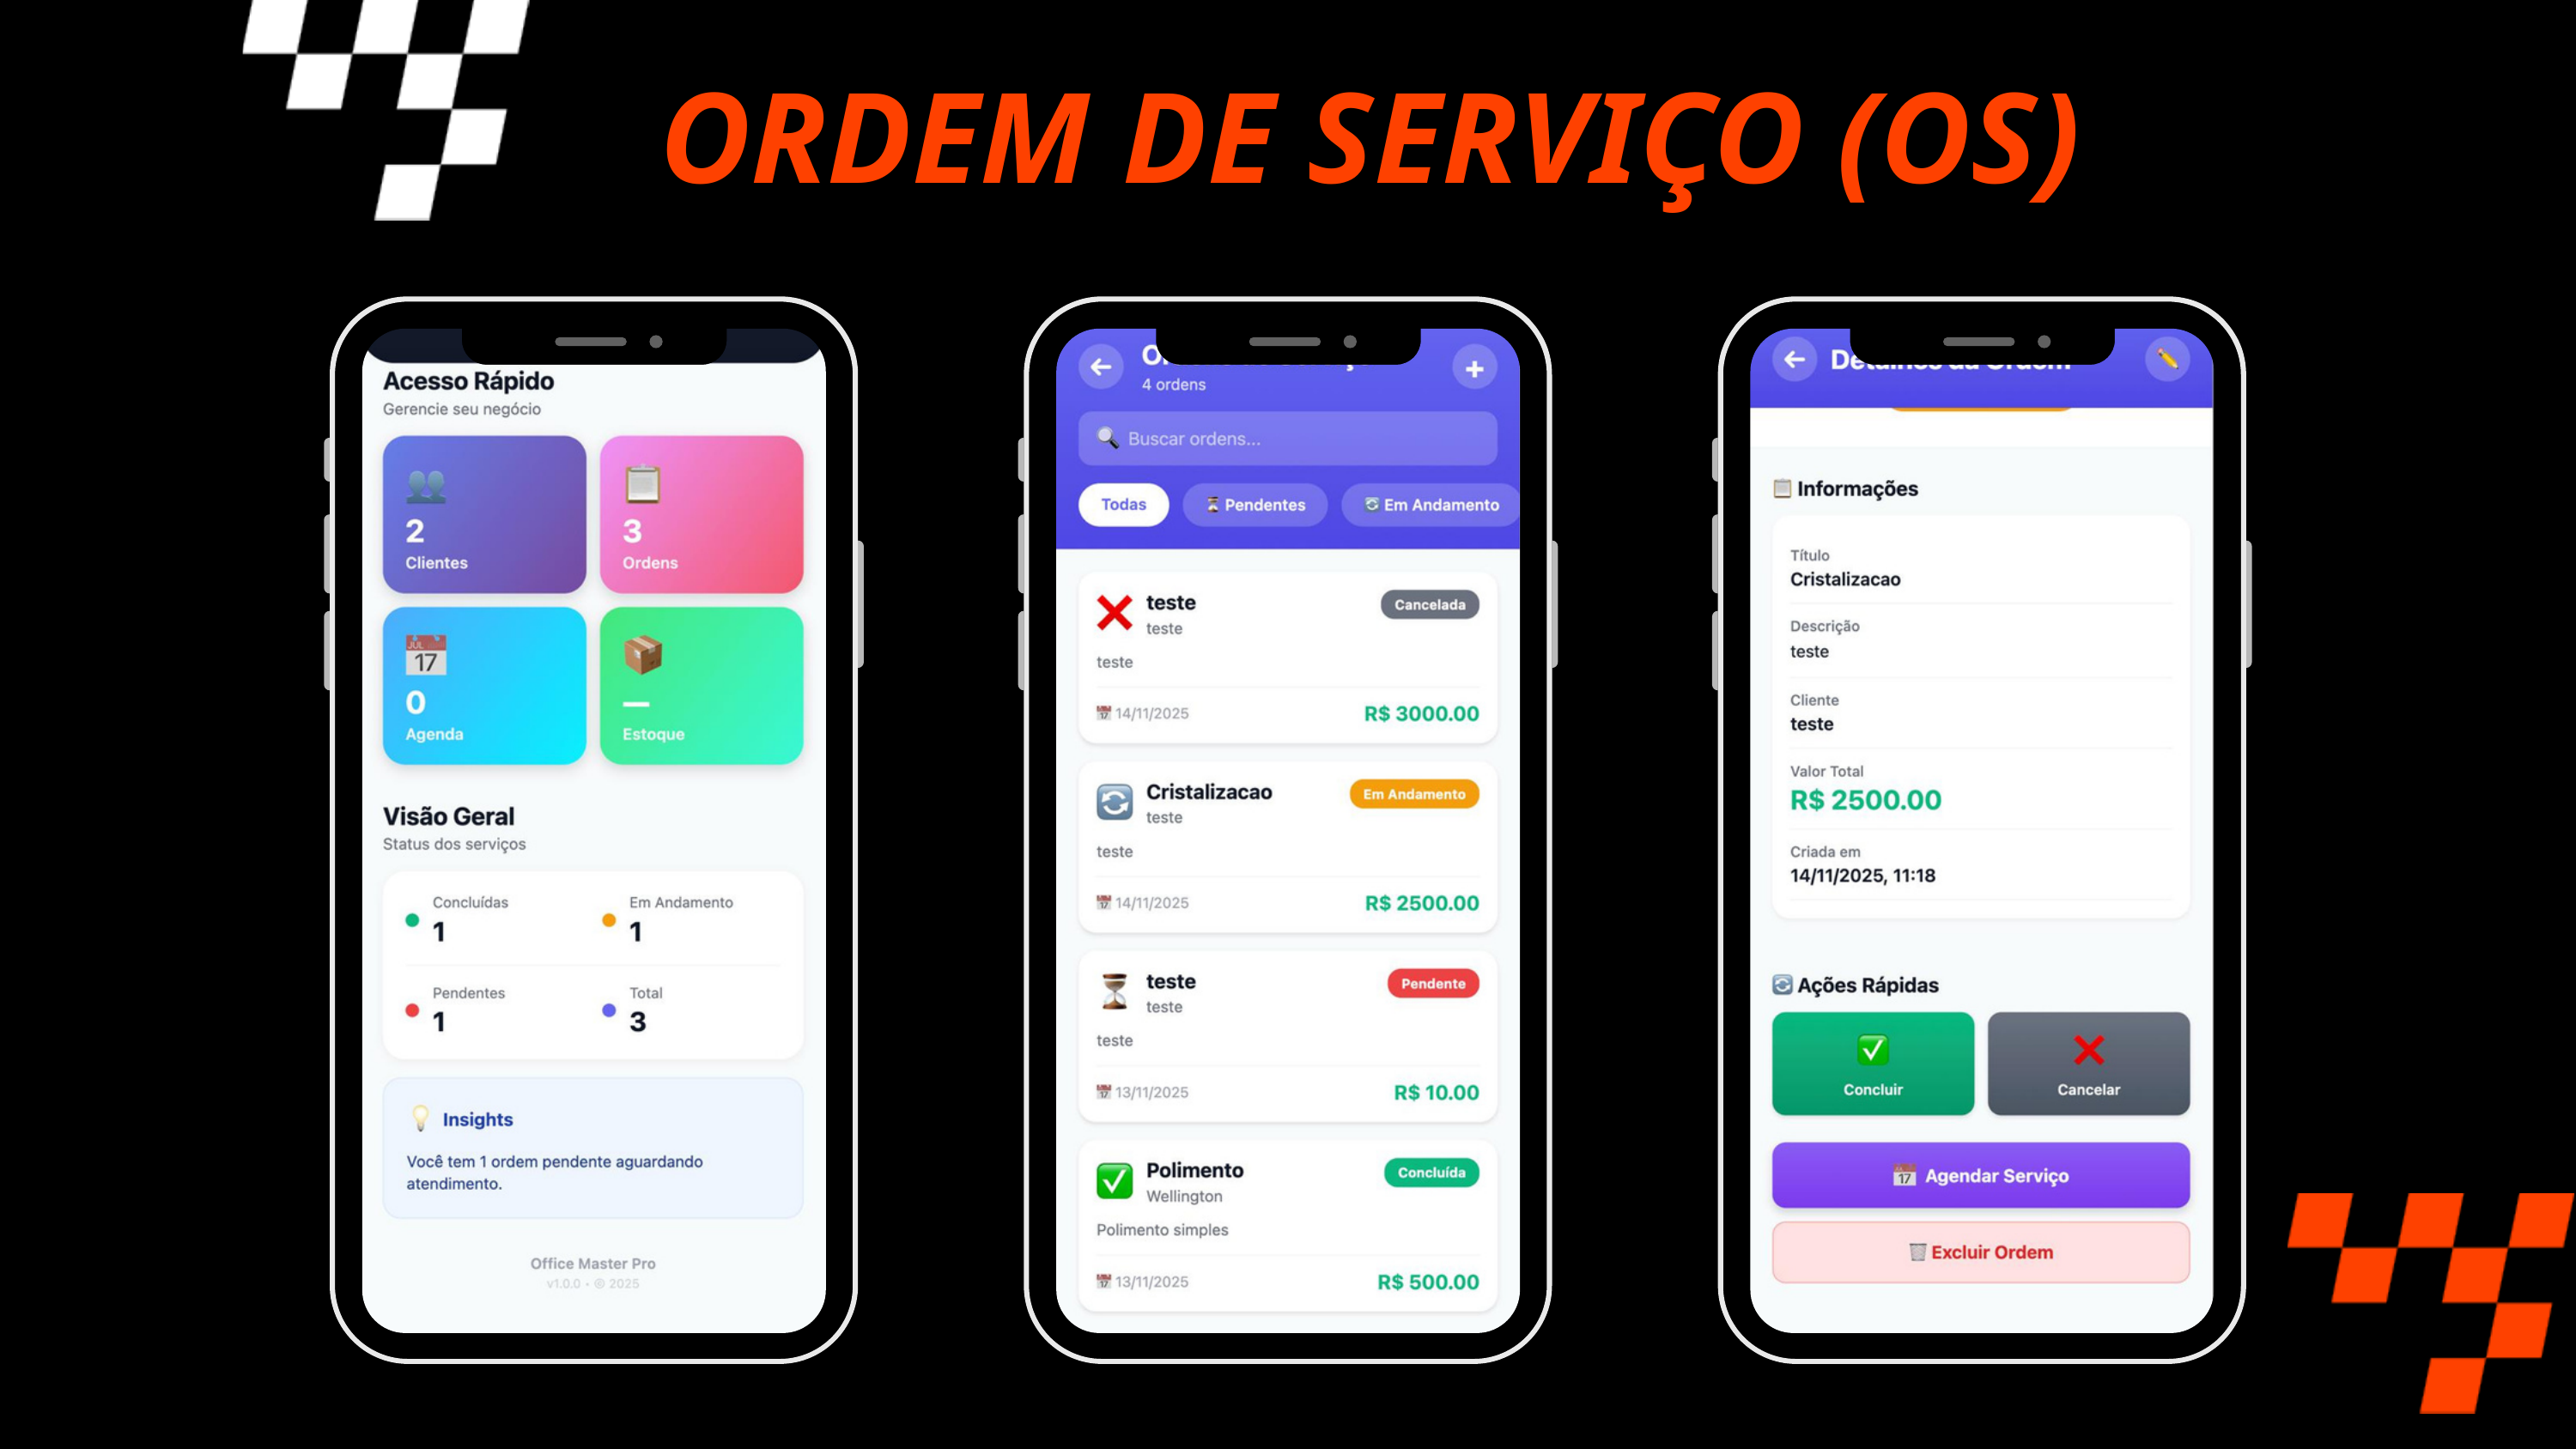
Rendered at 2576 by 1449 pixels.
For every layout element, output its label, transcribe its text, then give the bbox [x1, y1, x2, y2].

text_box [242, 0, 530, 221]
text_box [2287, 1193, 2575, 1414]
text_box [1711, 296, 2252, 1365]
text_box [1018, 296, 1558, 1365]
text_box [324, 296, 865, 1365]
text_box ORDEM DE SERVIÇO (OS) [659, 71, 2395, 209]
